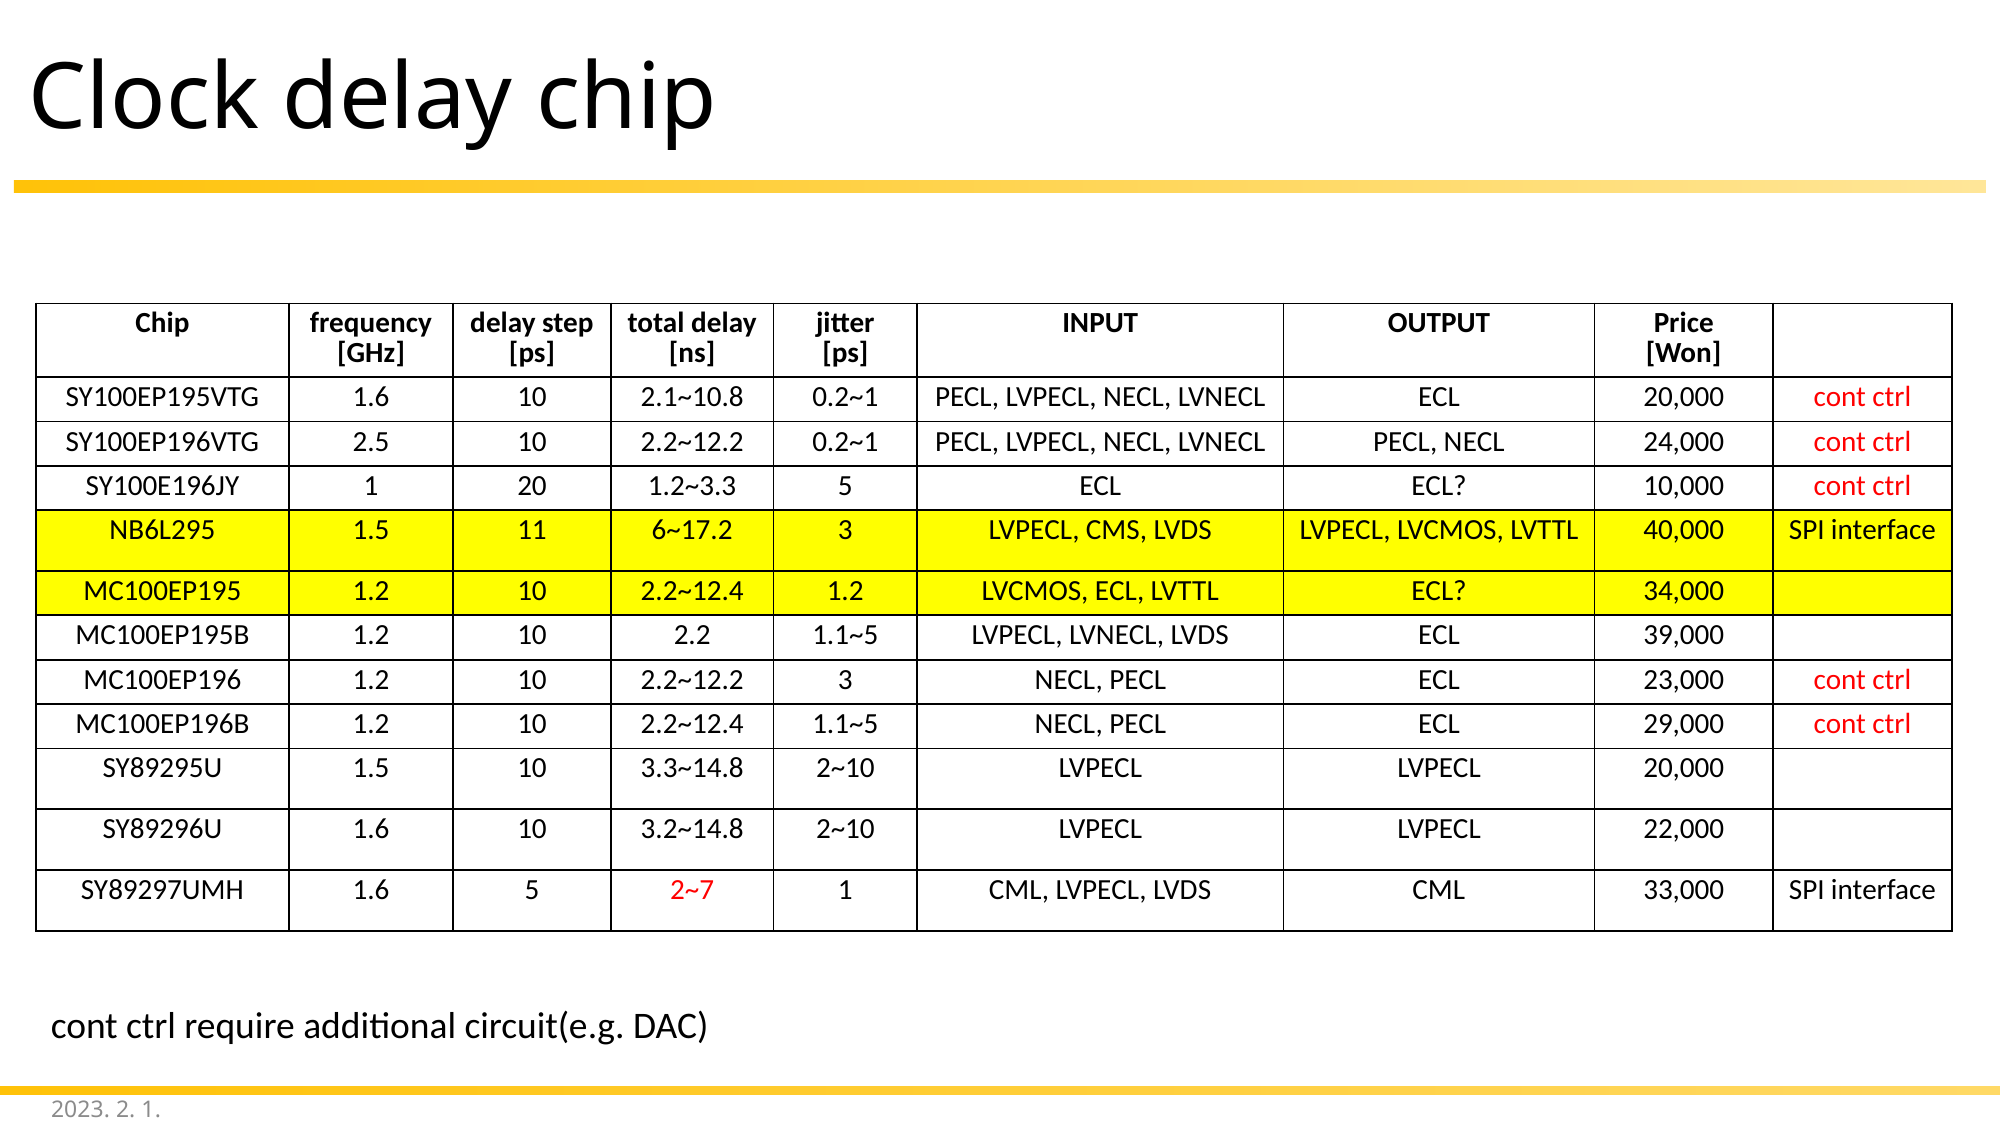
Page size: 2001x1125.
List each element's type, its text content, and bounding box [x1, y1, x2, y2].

table_cell ECL? [1284, 467, 1594, 509]
table_cell SY89296U [37, 810, 288, 869]
table_cell 10 [454, 705, 610, 748]
table_cell 5 [454, 871, 610, 930]
table_cell cont ctrl [1774, 378, 1951, 421]
table_header jitter [ps] [774, 304, 916, 376]
table_cell ECL [1284, 661, 1594, 703]
table_cell 33,000 [1595, 871, 1772, 930]
table_cell LVPECL [918, 810, 1283, 869]
table_cell SPI interface [1774, 871, 1951, 930]
table_cell 10 [454, 616, 610, 659]
table_cell cont ctrl [1774, 705, 1951, 748]
table_cell 24,000 [1595, 422, 1772, 465]
table_cell ECL [1284, 616, 1594, 659]
table_header Chip [37, 304, 288, 376]
table_cell 1.1~5 [774, 616, 916, 659]
table_header delay step [ps] [454, 304, 610, 376]
table_cell 3 [774, 661, 916, 703]
table_cell 1.2 [290, 661, 452, 703]
table_cell 0.2~1 [774, 378, 916, 421]
table_cell ECL [918, 467, 1283, 509]
table_cell 1 [774, 871, 916, 930]
table_cell 1.6 [290, 378, 452, 421]
table_cell PECL, NECL [1284, 422, 1594, 465]
table_cell 1.5 [290, 749, 452, 808]
table_cell CML [1284, 871, 1594, 930]
table_cell 40,000 [1595, 511, 1772, 570]
table_cell 2.2~12.2 [612, 661, 773, 703]
table_header OUTPUT [1284, 304, 1594, 376]
table_cell LVPECL, LVCMOS, LVTTL [1284, 511, 1594, 570]
table_cell 29,000 [1595, 705, 1772, 748]
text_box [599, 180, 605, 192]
table_cell CML, LVPECL, LVDS [918, 871, 1283, 930]
table_cell 10 [454, 749, 610, 808]
table_cell LVPECL, CMS, LVDS [918, 511, 1283, 570]
table_cell PECL, LVPECL, NECL, LVNECL [918, 378, 1283, 421]
table_cell 11 [454, 511, 610, 570]
table_cell 22,000 [1595, 810, 1772, 869]
table_cell 5 [774, 467, 916, 509]
table_cell NECL, PECL [918, 705, 1283, 748]
table_cell 2~10 [774, 810, 916, 869]
table_cell 39,000 [1595, 616, 1772, 659]
table_cell SY100EP196VTG [37, 422, 288, 465]
slide_number 2023. 2. 1. [36, 1078, 486, 1125]
table_cell 10 [454, 810, 610, 869]
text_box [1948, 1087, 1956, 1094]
table_cell ECL [1284, 705, 1594, 748]
table_cell SY100EP195VTG [37, 378, 288, 421]
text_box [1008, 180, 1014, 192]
table_header INPUT [918, 304, 1283, 376]
table_cell 10 [454, 572, 610, 614]
table_cell MC100EP196B [37, 705, 288, 748]
table_cell LVPECL, LVNECL, LVDS [918, 616, 1283, 659]
table_cell [1774, 749, 1951, 808]
table_cell LVCMOS, ECL, LVTTL [918, 572, 1283, 614]
table_cell 20,000 [1595, 378, 1772, 421]
table_cell 1.2 [290, 572, 452, 614]
table_cell [1774, 616, 1951, 659]
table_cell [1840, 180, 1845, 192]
table_cell 1.2 [290, 616, 452, 659]
table_cell cont ctrl [1774, 422, 1951, 465]
table_cell 10 [454, 422, 610, 465]
text_box cont ctrl require additional circuit(e.g. DAC) [36, 993, 1058, 1054]
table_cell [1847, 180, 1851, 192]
table_header total delay [ns] [612, 304, 773, 376]
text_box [1786, 180, 1791, 192]
table_cell MC100EP195B [37, 616, 288, 659]
table_cell NB6L295 [37, 511, 288, 570]
table_cell SY89297UMH [37, 871, 288, 930]
table_cell 6~17.2 [612, 511, 773, 570]
table_cell NECL, PECL [918, 661, 1283, 703]
table_cell 2.1~10.8 [612, 378, 773, 421]
table_cell 2~7 [612, 871, 773, 930]
table_cell 1.5 [290, 511, 452, 570]
table_cell PECL, LVPECL, NECL, LVNECL [918, 422, 1283, 465]
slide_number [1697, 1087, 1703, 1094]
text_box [1416, 180, 1423, 192]
table_cell cont ctrl [1774, 467, 1951, 509]
table_cell 2.2~12.2 [612, 422, 773, 465]
table_cell SY100E196JY [37, 467, 288, 509]
table_cell ECL [1284, 378, 1594, 421]
table_cell 10 [454, 378, 610, 421]
table_cell 34,000 [1595, 572, 1772, 614]
table_cell SY89295U [37, 749, 288, 808]
table_cell 23,000 [1595, 661, 1772, 703]
table_cell 10 [454, 661, 610, 703]
table_cell 1 [290, 467, 452, 509]
table_cell LVPECL [1284, 810, 1594, 869]
table_cell 1.6 [290, 810, 452, 869]
table_cell SPI interface [1774, 511, 1951, 570]
table_header Price [Won] [1595, 304, 1772, 376]
table_cell 1.6 [290, 871, 452, 930]
table_header frequency [GHz] [290, 304, 452, 376]
table_cell LVPECL [1284, 749, 1594, 808]
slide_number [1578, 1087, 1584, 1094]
table_cell 3.3~14.8 [612, 749, 773, 808]
table_cell 20,000 [1595, 749, 1772, 808]
table_cell MC100EP196 [37, 661, 288, 703]
table_cell 2.2~12.4 [612, 572, 773, 614]
table_cell 1.2 [774, 572, 916, 614]
table_cell MC100EP195 [37, 572, 288, 614]
table_cell 0.2~1 [774, 422, 916, 465]
table_cell 1.2 [290, 705, 452, 748]
table_cell 2~10 [774, 749, 916, 808]
table_cell 10,000 [1595, 467, 1772, 509]
table_cell 3 [774, 511, 916, 570]
table_cell LVPECL [918, 749, 1283, 808]
table_cell 20 [454, 467, 610, 509]
title Clock delay chip [13, 25, 1986, 173]
table_cell [1774, 810, 1951, 869]
table_cell [1774, 572, 1951, 614]
table_cell 1.1~5 [774, 705, 916, 748]
table_cell 1.2~3.3 [612, 467, 773, 509]
table_cell 2.2~12.4 [612, 705, 773, 748]
table_cell ECL? [1284, 572, 1594, 614]
table_cell cont ctrl [1774, 661, 1951, 703]
table_cell 3.2~14.8 [612, 810, 773, 869]
table_header [1774, 304, 1951, 376]
table_cell 2.5 [290, 422, 452, 465]
table_cell 2.2 [612, 616, 773, 659]
